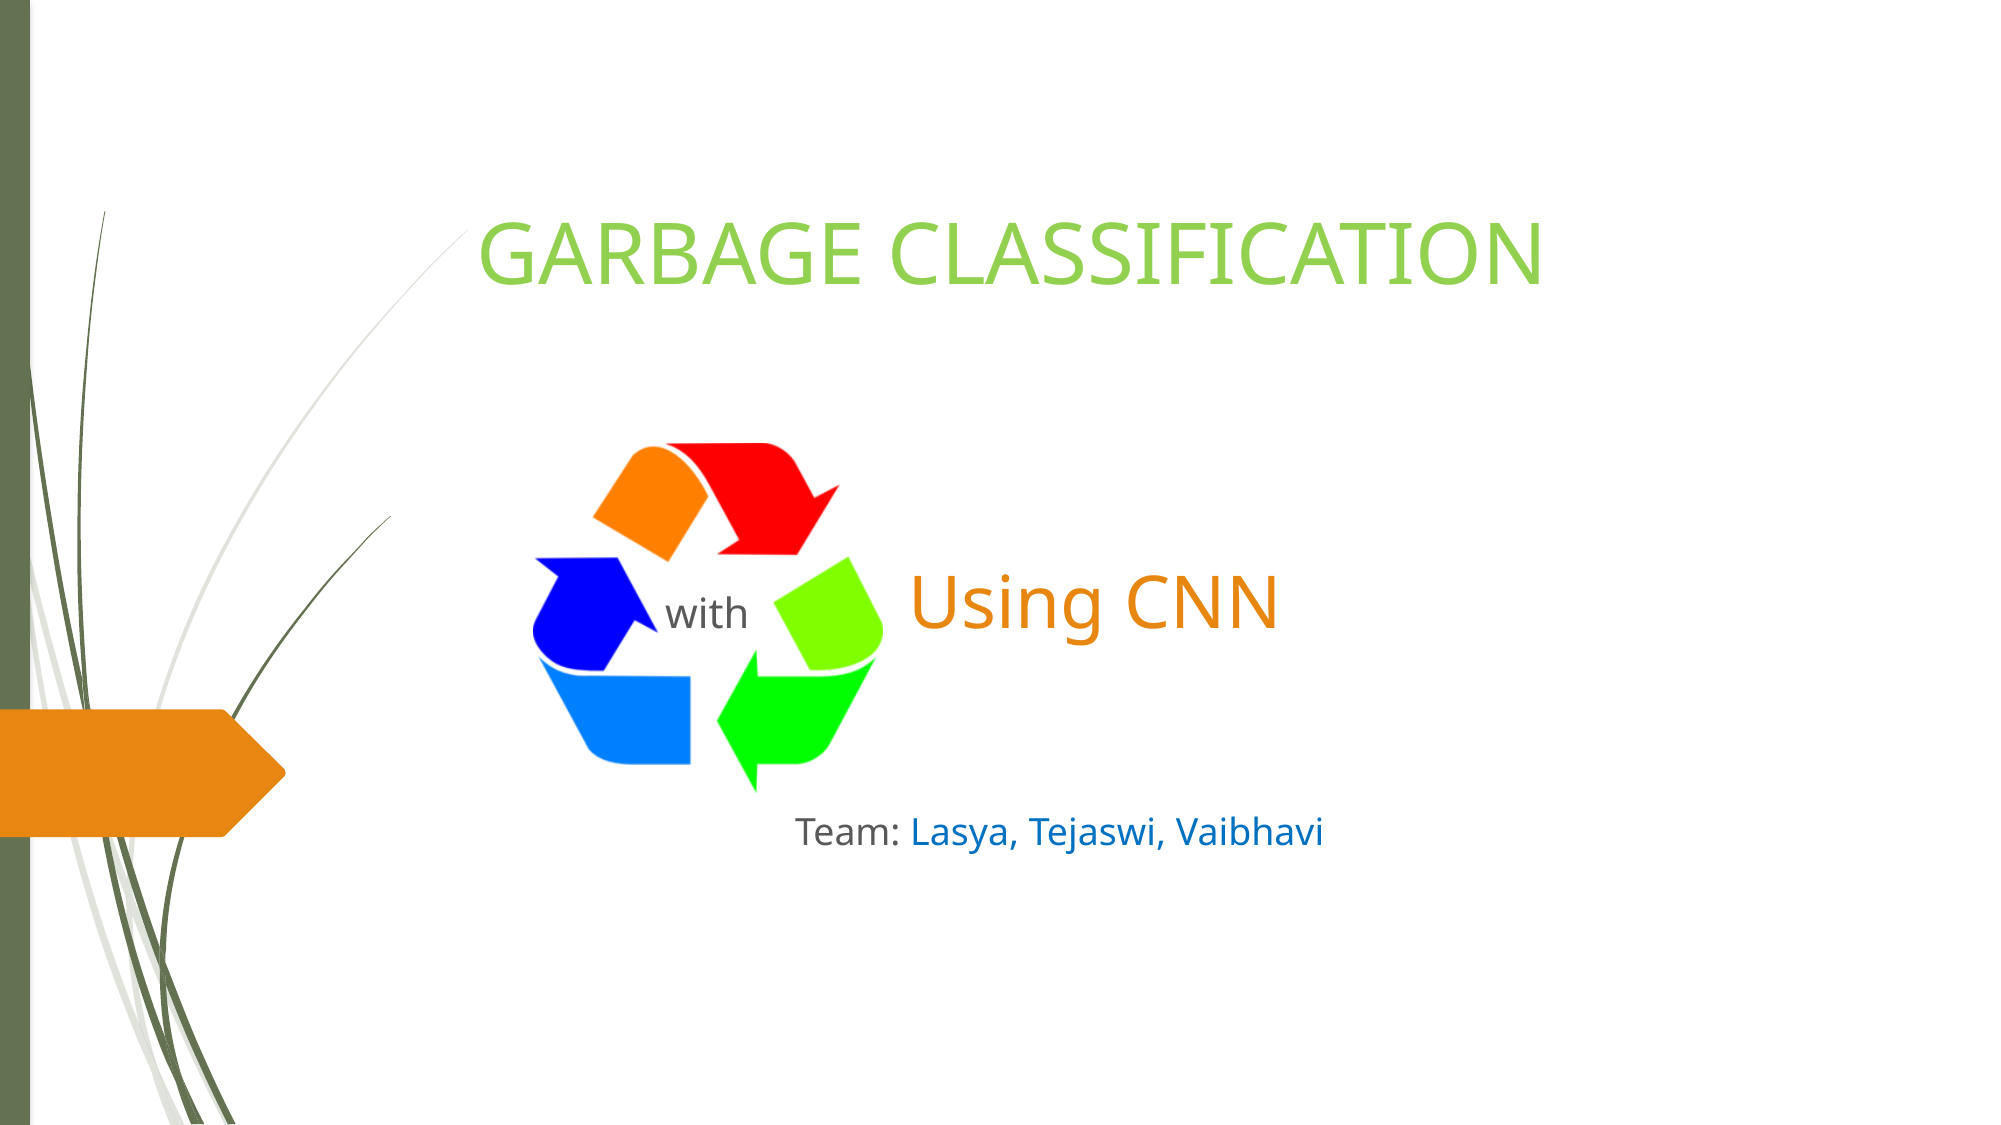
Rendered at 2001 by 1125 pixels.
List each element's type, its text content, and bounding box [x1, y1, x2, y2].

subtitle Team: Lasya, Tejaswi, Vaibhavi [328, 734, 1792, 920]
picture [533, 442, 883, 793]
text_box Using CNN [893, 548, 1297, 651]
title GARBAGE CLASSIFICATION [461, 187, 1620, 412]
